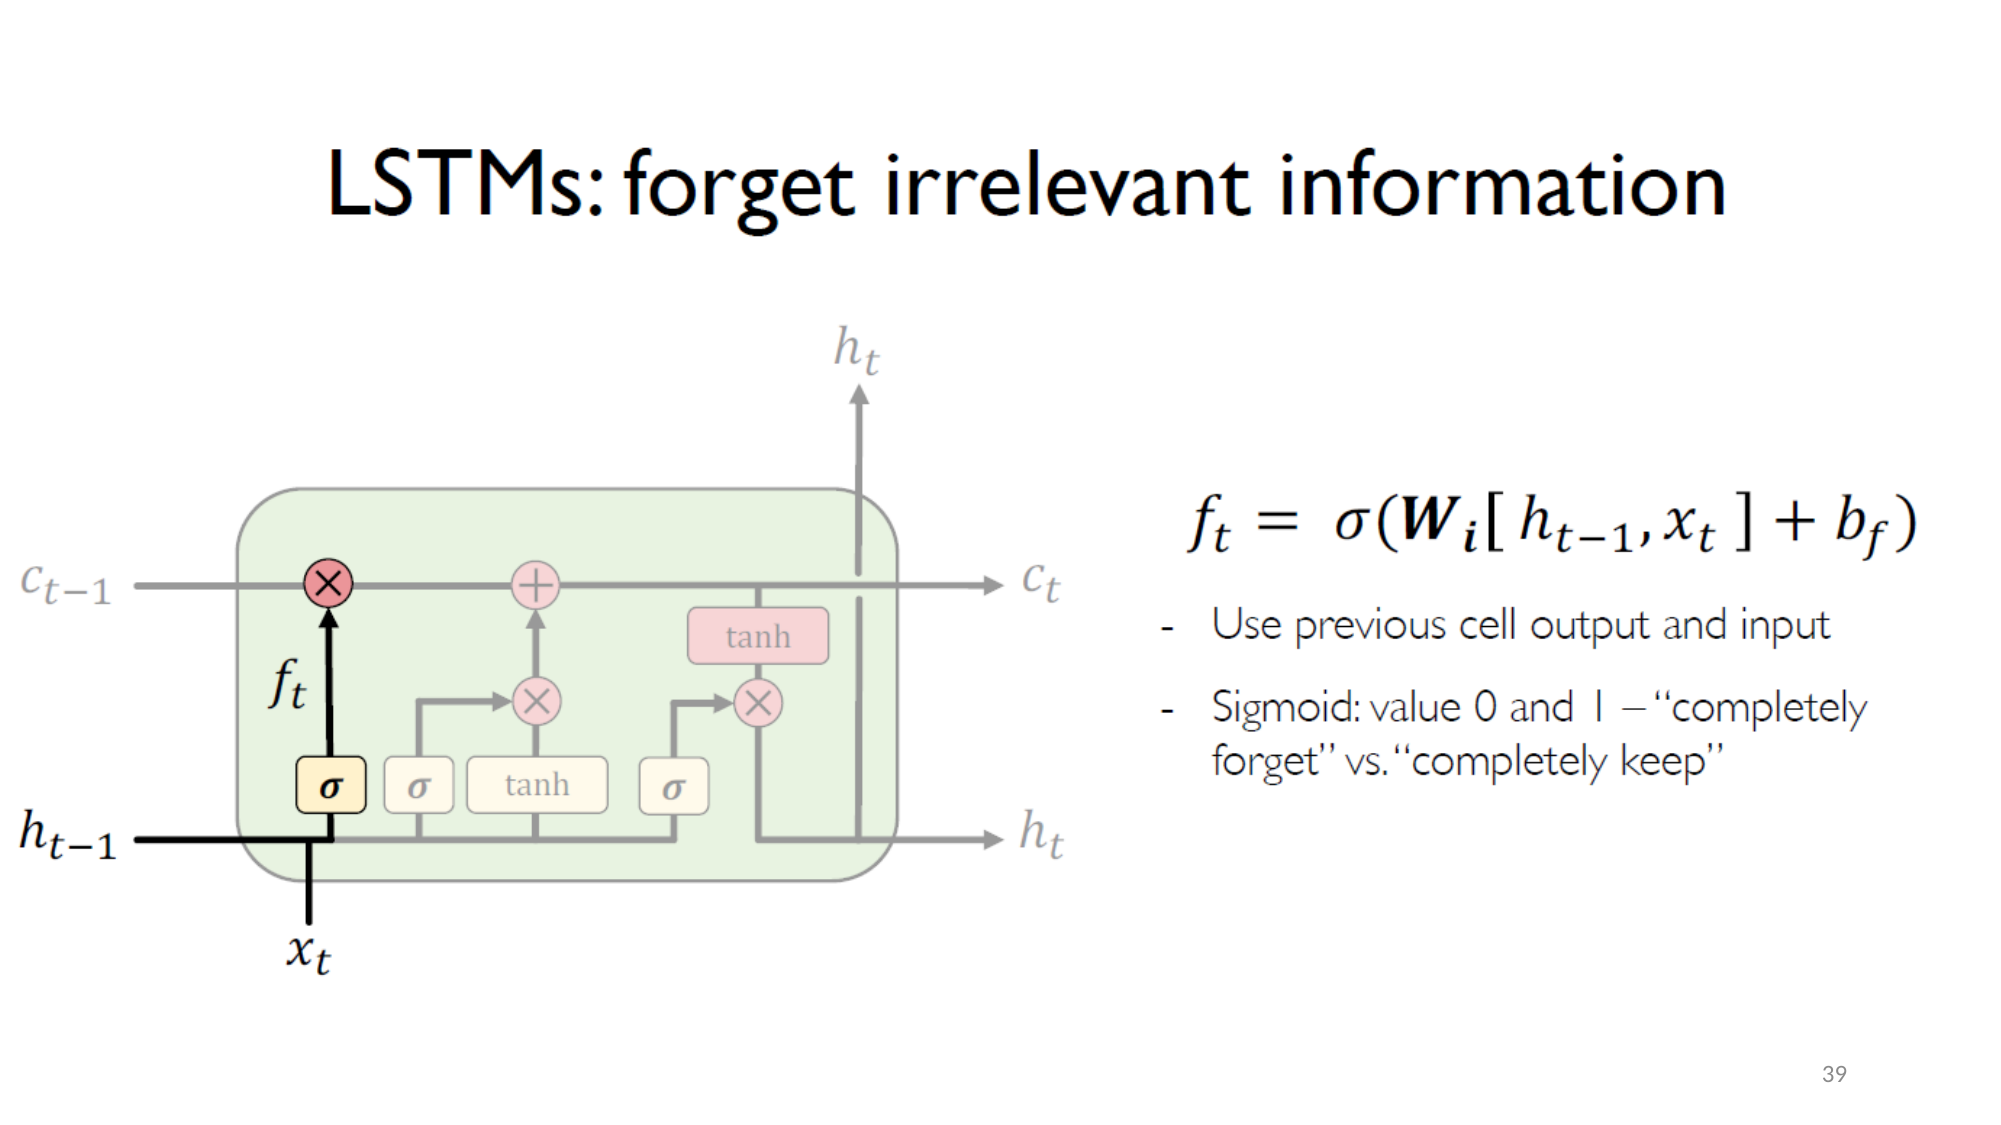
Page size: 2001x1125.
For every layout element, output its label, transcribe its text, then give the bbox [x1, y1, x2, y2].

slide_number 39 [1412, 1042, 1863, 1103]
picture [0, 93, 2000, 1032]
